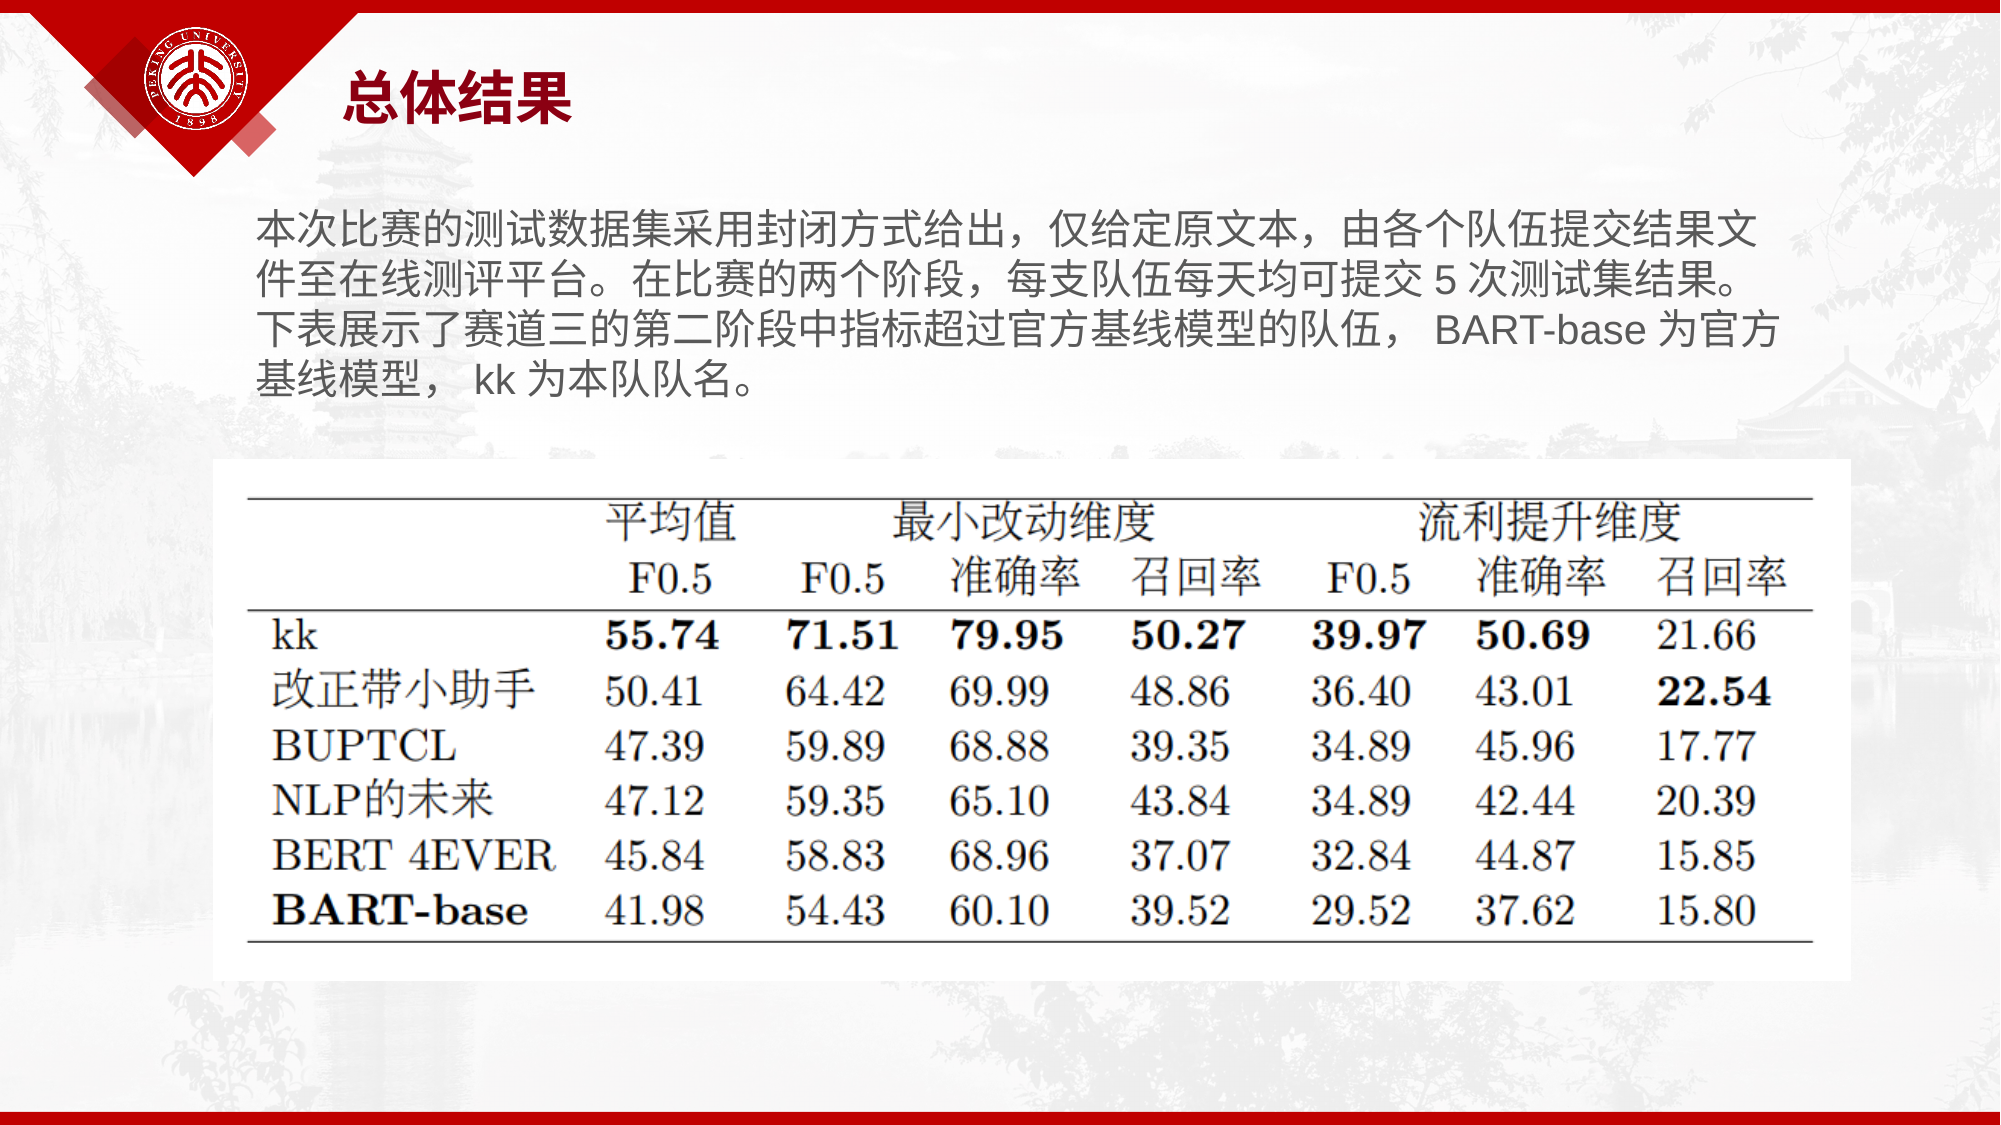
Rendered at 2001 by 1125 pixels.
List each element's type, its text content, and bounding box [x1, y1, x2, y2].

text_box 本次比赛的测试数据集采用封闭方式给出，仅给定原文本，由各个队伍提交结果文件至在线测评平台。在比赛的两个阶段，每支队伍每天均可提交5次测试集结果。下表展示了赛道三的第二阶段中指标超过官方基线模型的队伍，BART-base为官方基线模型，kk为本队队名。 [240, 195, 1802, 411]
picture [144, 27, 249, 130]
text_box 总体结果 [326, 43, 1066, 139]
picture [213, 459, 1851, 981]
